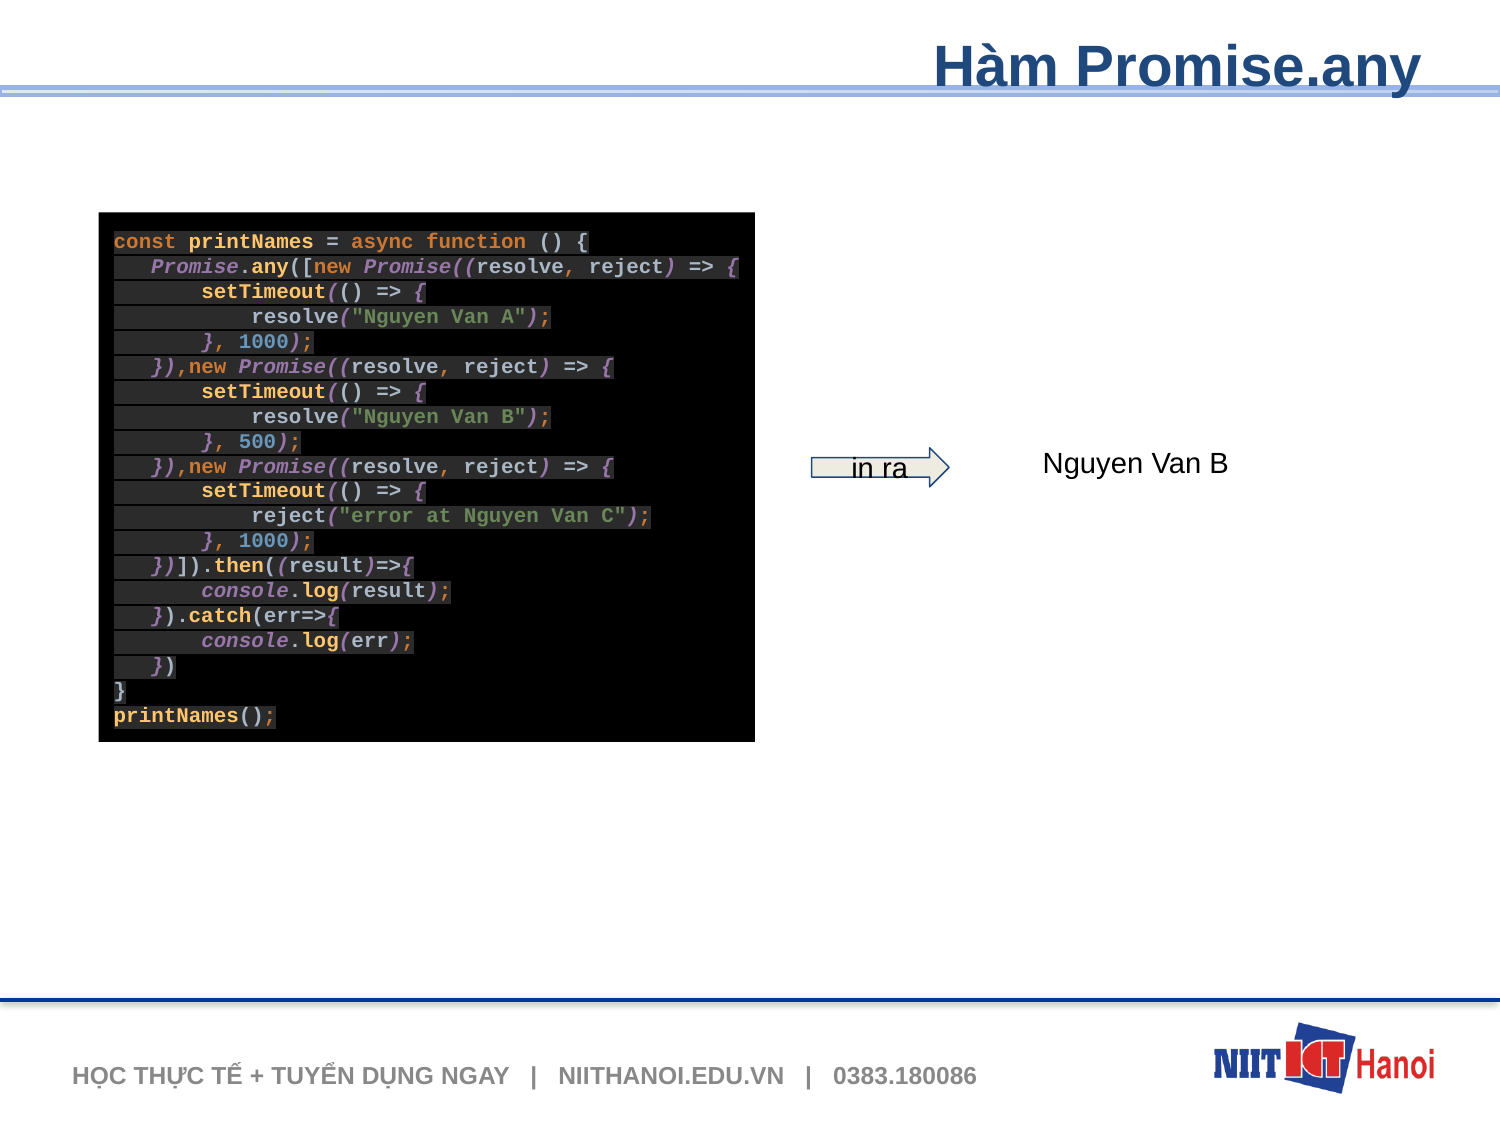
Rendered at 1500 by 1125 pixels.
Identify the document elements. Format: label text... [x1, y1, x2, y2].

text_box in ra [811, 447, 950, 487]
text_box const printNames = async function () { Promise.any([new Promise((resolve, reject) => { setTimeout(() => { resolve("Nguyen Van A"); }, 1000); }),new Promise((resolve, reject) => { setTimeout(() => { resolve("Nguyen Van B"); }, 500); }),new Promise((resolve, reject) => { setTimeout(() => { reject("error at Nguyen Van C"); }, 1000); })]).then((result)=>{ console.log(result); }).catch(err=>{ console.log(err); }) } printNames(); [98, 212, 755, 742]
subtitle HỌC THỰC TẾ + TUYỂN DỤNG NGAY | NIITHANOI.EDU.VN | 0383.180086 [50, 1025, 1013, 1105]
text_box [0, 87, 506, 95]
text_box [1438, 87, 1500, 95]
text_box [73, 187, 663, 254]
text_box Nguyen Van B [1027, 429, 1500, 530]
text_box Hàm Promise.any [506, 20, 1438, 106]
picture [1209, 1017, 1438, 1099]
